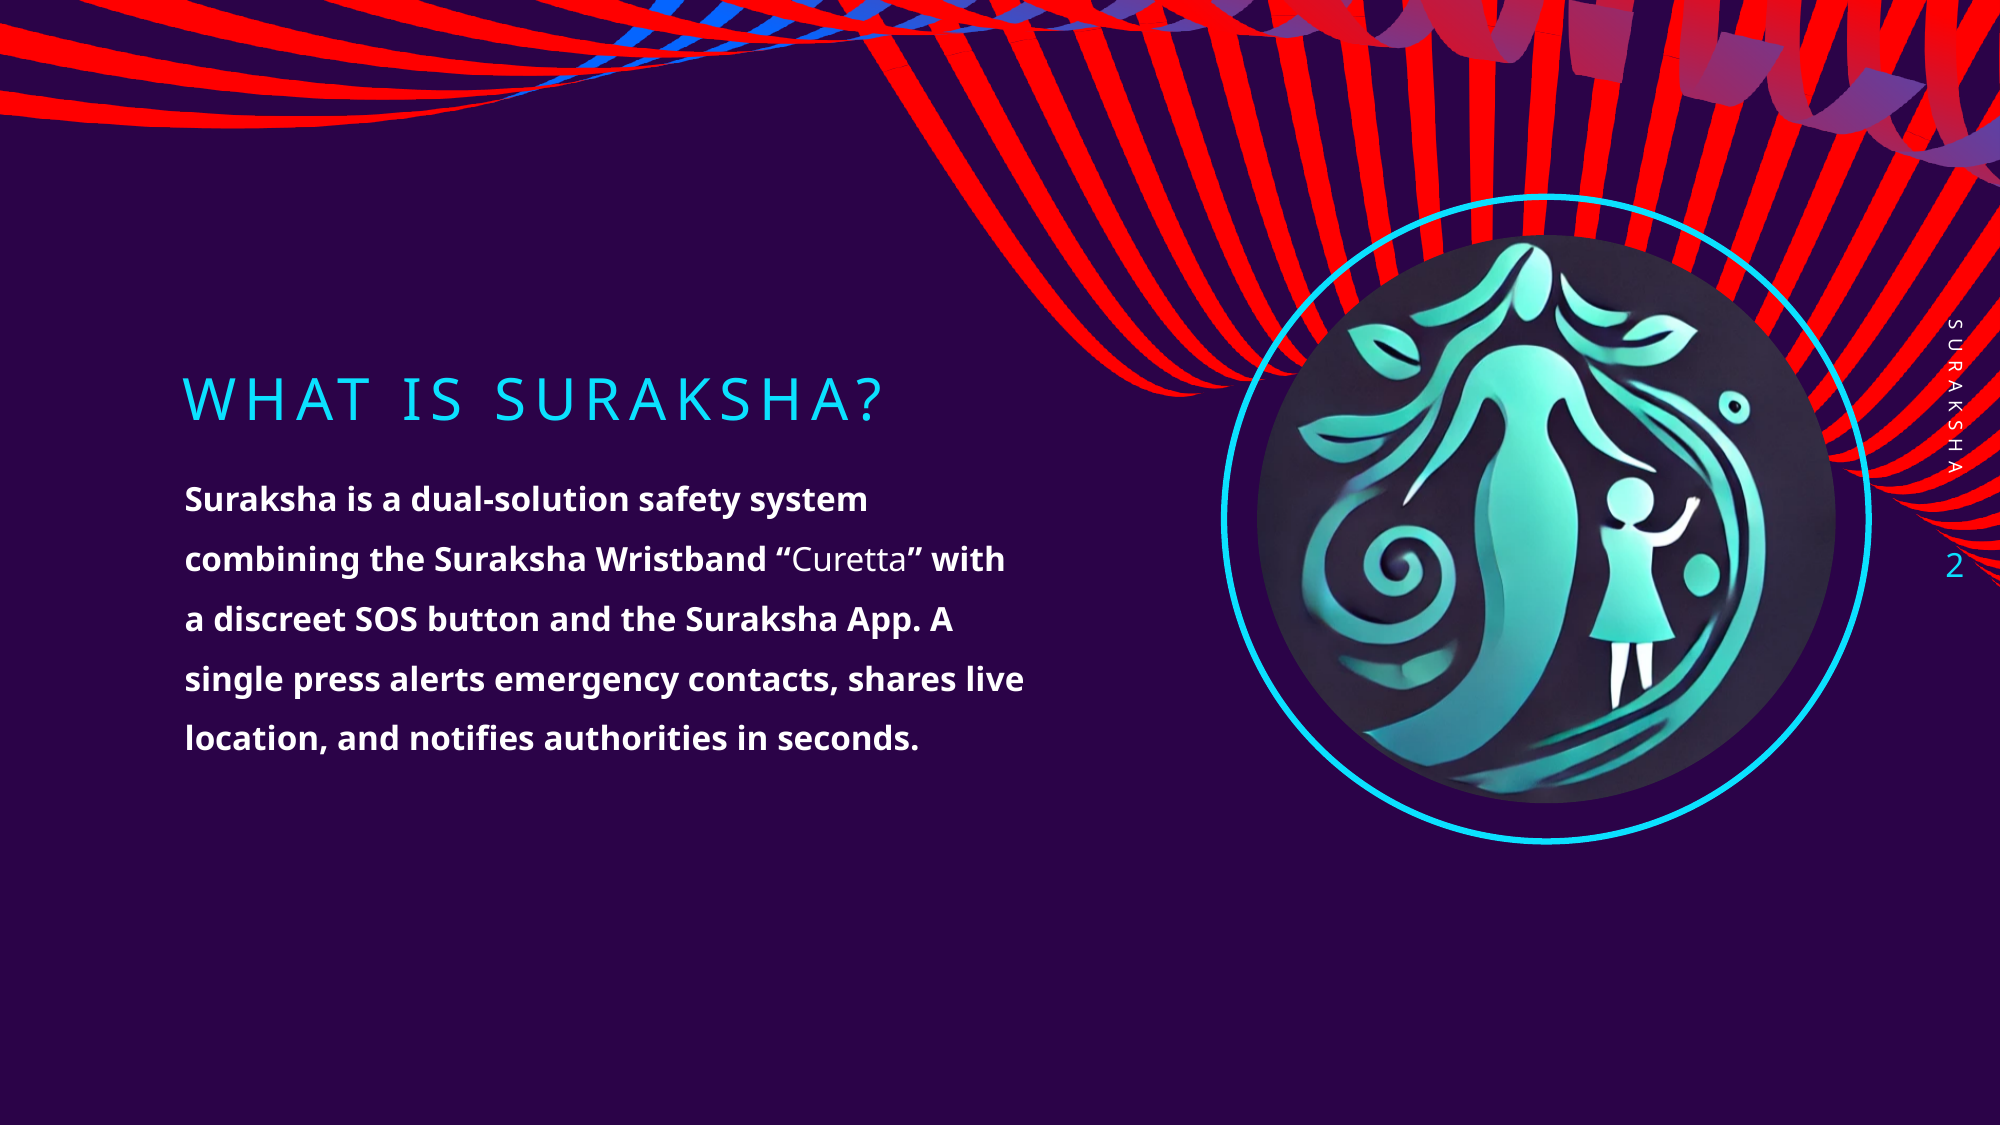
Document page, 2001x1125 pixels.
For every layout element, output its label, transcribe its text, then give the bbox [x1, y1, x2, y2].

footer Suraksha [1926, 33, 1987, 489]
slide_number 2 [1889, 519, 1980, 615]
picture [0, 0, 2000, 1125]
title What is Suraksha? [167, 362, 919, 451]
list Suraksha is a dual-solution safety system combining the Suraksha Wristband “Curetta” with a discreet SOS button and the Suraksha App. A single press alerts emergency contacts, shares live location, and notifies authorities in seconds. [169, 450, 1041, 922]
